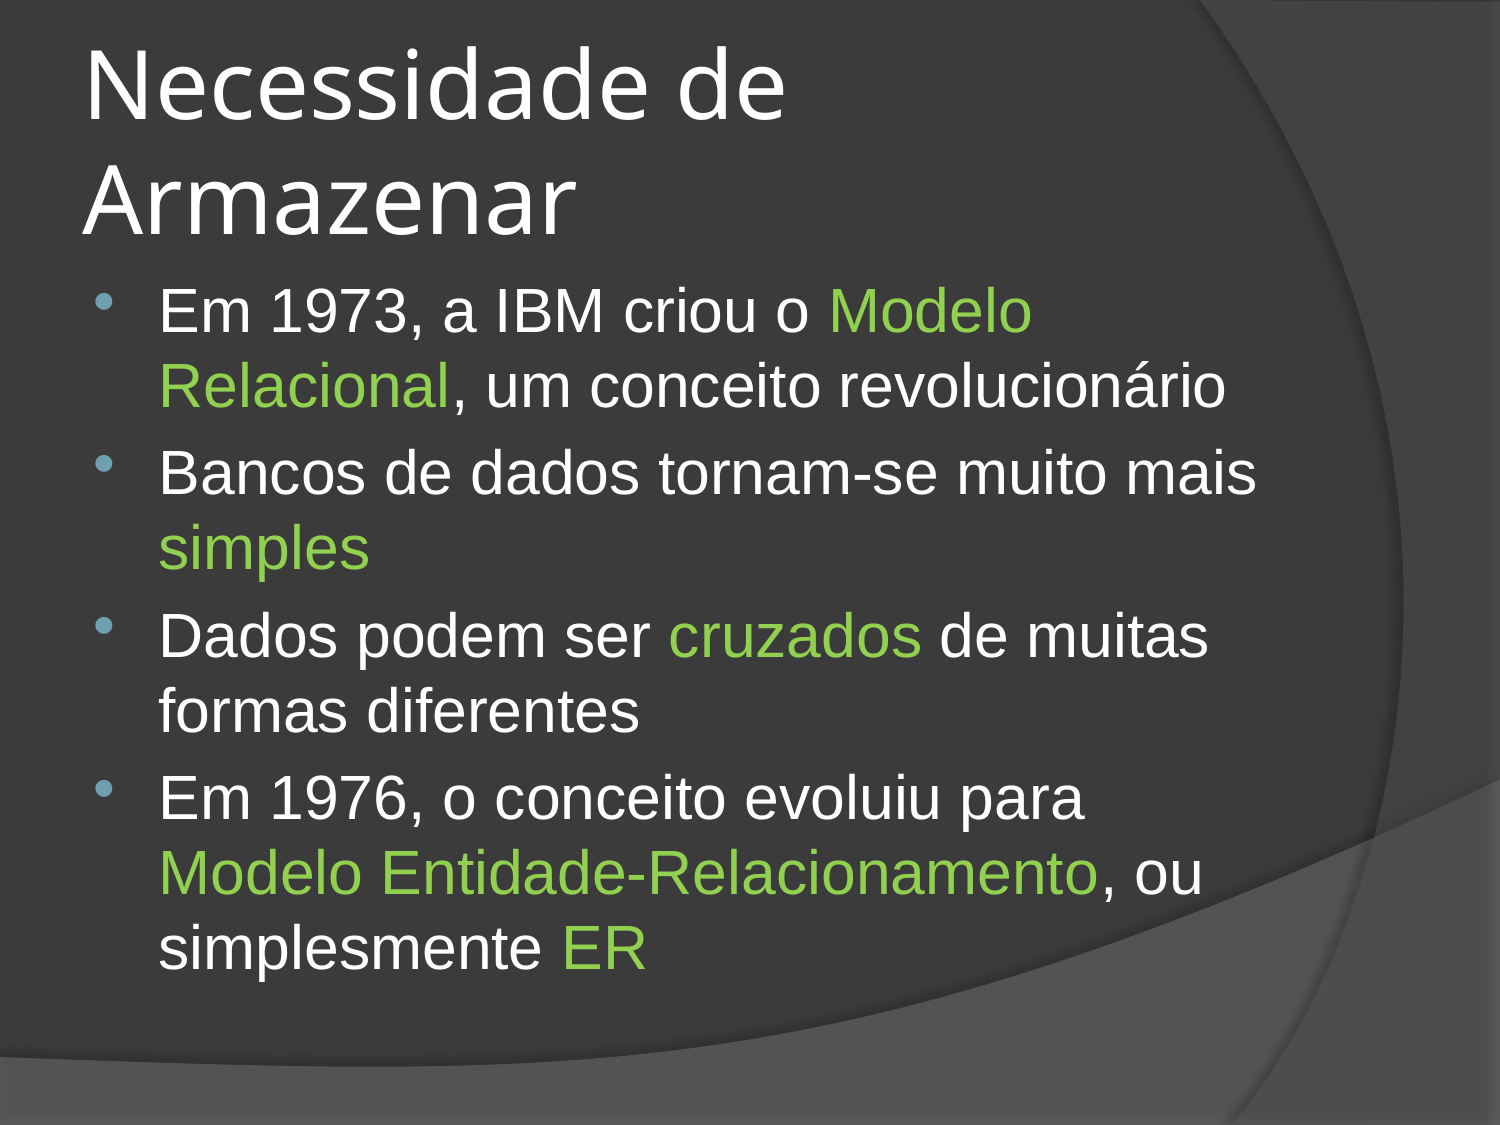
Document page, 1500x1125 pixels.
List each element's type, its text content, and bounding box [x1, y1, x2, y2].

title Necessidade de Armazenar [75, 45, 1300, 233]
list Em 1973, a IBM criou o Modelo Relacional, um conceito revolucionário Bancos de dados tornam-se muito mais simples Dados podem ser cruzados de muitas formas diferentes Em 1976, o conceito evoluiu para Modelo Entidade-Relacionamento, ou simplesmente ER [75, 262, 1300, 1005]
